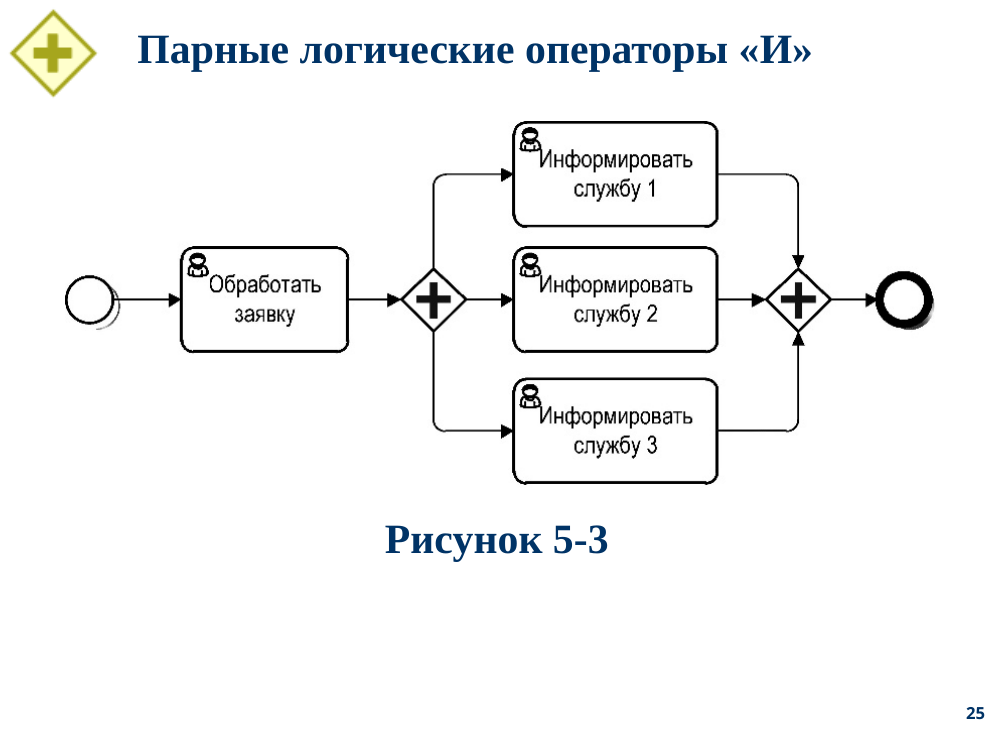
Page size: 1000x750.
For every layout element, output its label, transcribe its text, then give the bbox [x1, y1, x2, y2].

text_box Парные логические операторы «И» [103, 14, 884, 79]
picture [0, 0, 103, 104]
text_box Рисунок 5-3 [370, 504, 635, 570]
picture [65, 121, 939, 488]
slide_number 25 [766, 683, 1000, 734]
